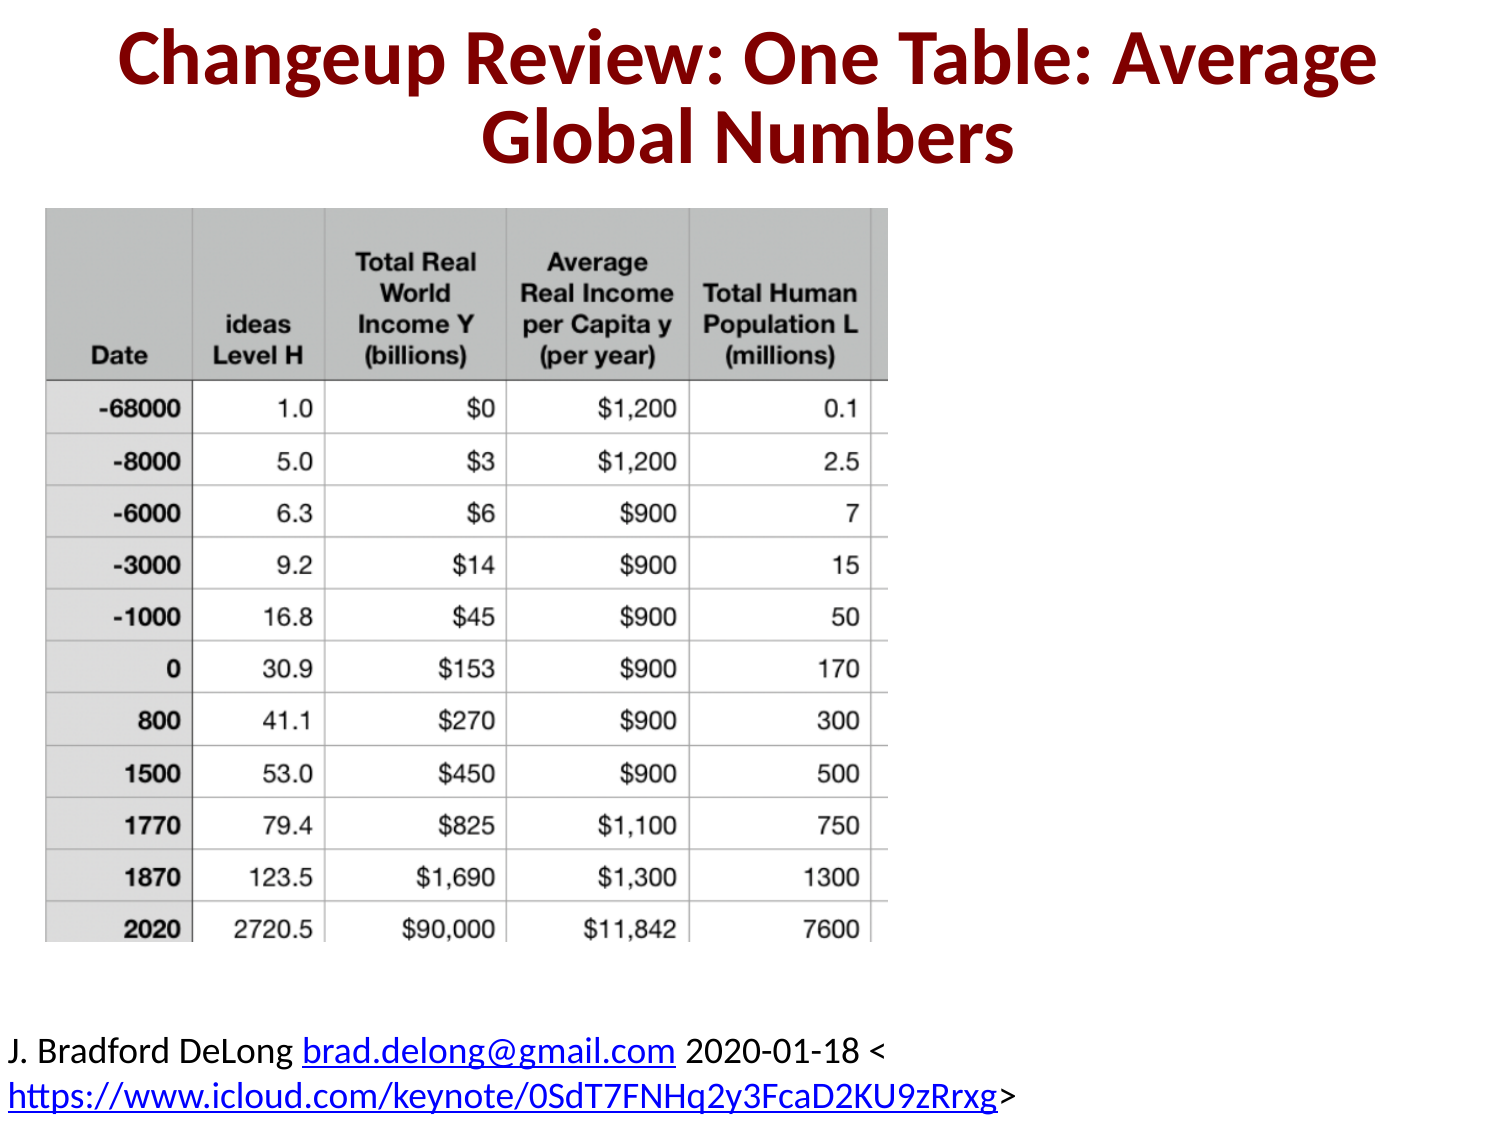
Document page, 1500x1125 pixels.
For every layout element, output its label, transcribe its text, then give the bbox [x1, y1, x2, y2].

text_box J. Bradford DeLong brad.delong@gmail.com 2020-01-18 <https://www.icloud.com/keynote/0SdT7FNHq2y3FcaD2KU9zRrxg> [0, 1018, 1452, 1123]
title Changeup Review: One Table: Average Global Numbers [44, 0, 1453, 209]
picture [45, 208, 888, 942]
